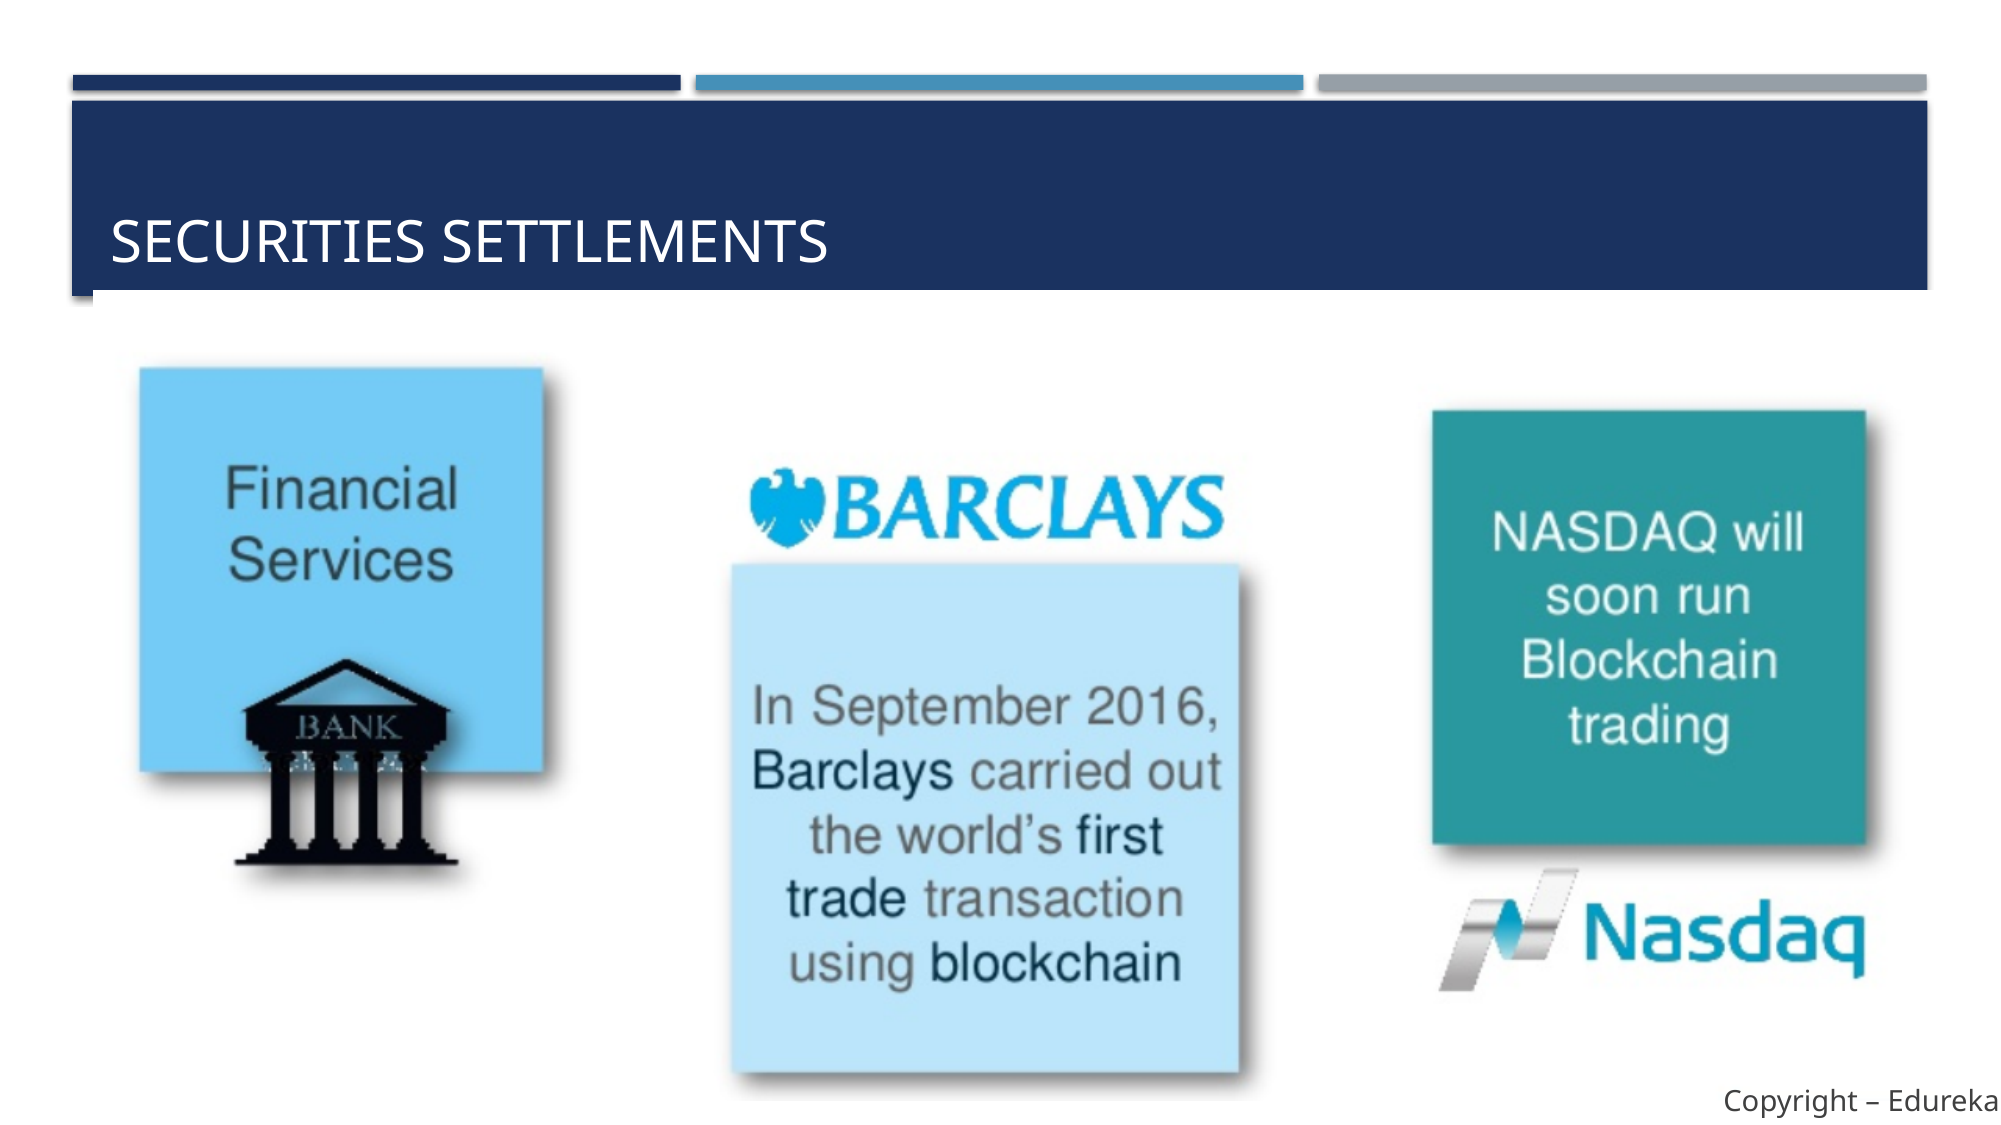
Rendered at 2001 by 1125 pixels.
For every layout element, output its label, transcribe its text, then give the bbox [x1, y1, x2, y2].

text_box Copyright – Edureka [1708, 1074, 2000, 1125]
title SECURITies SETTLEMENTS [95, 115, 1905, 282]
picture [92, 290, 1936, 1101]
